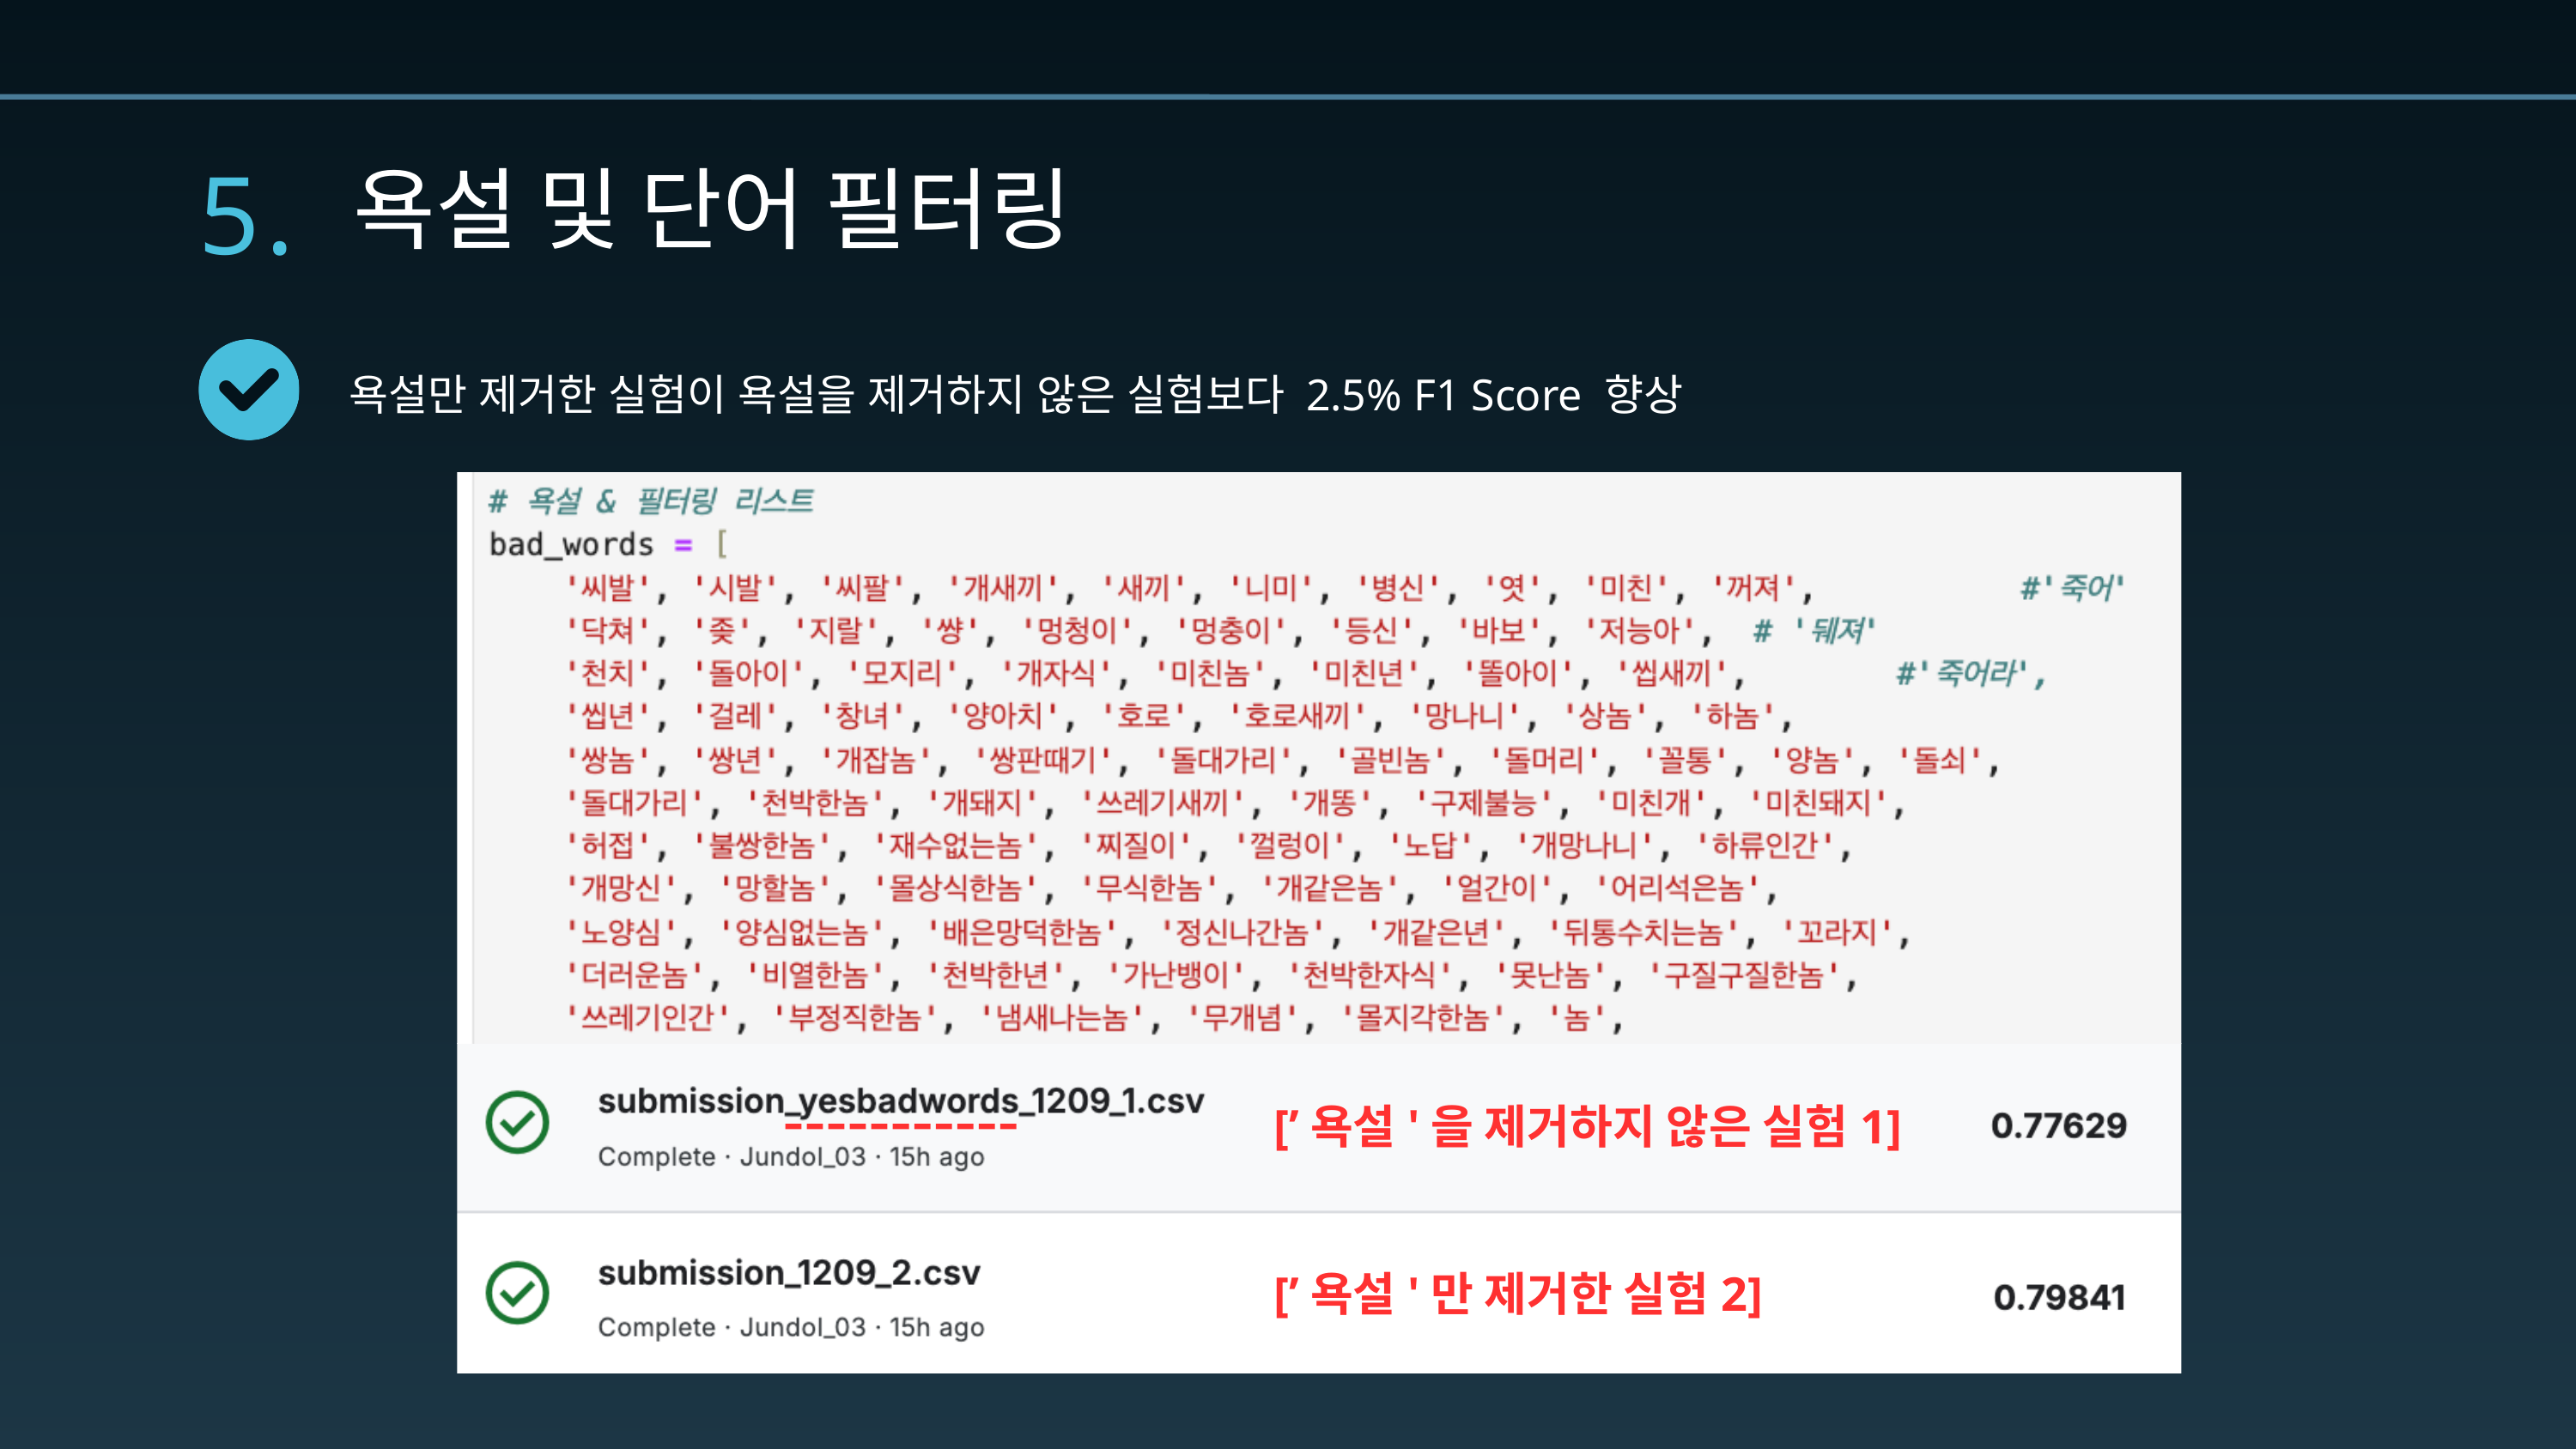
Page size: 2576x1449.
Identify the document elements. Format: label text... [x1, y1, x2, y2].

text_box [’욕설'을 제거하지 않은 실험1] [1273, 1088, 2065, 1154]
text_box [198, 339, 300, 440]
text_box 욕설만 제거한 실험이 욕설을 제거하지 않은 실험보다 2.5% F1 Score 향상 [349, 359, 2341, 420]
text_box 욕설 및 단어 필터링 [353, 153, 2376, 261]
text_box [’욕설'만 제거한 실험2] [1273, 1255, 2065, 1321]
text_box [457, 1044, 2182, 1373]
text_box 5. [144, 136, 349, 276]
text_box [457, 472, 2182, 1044]
